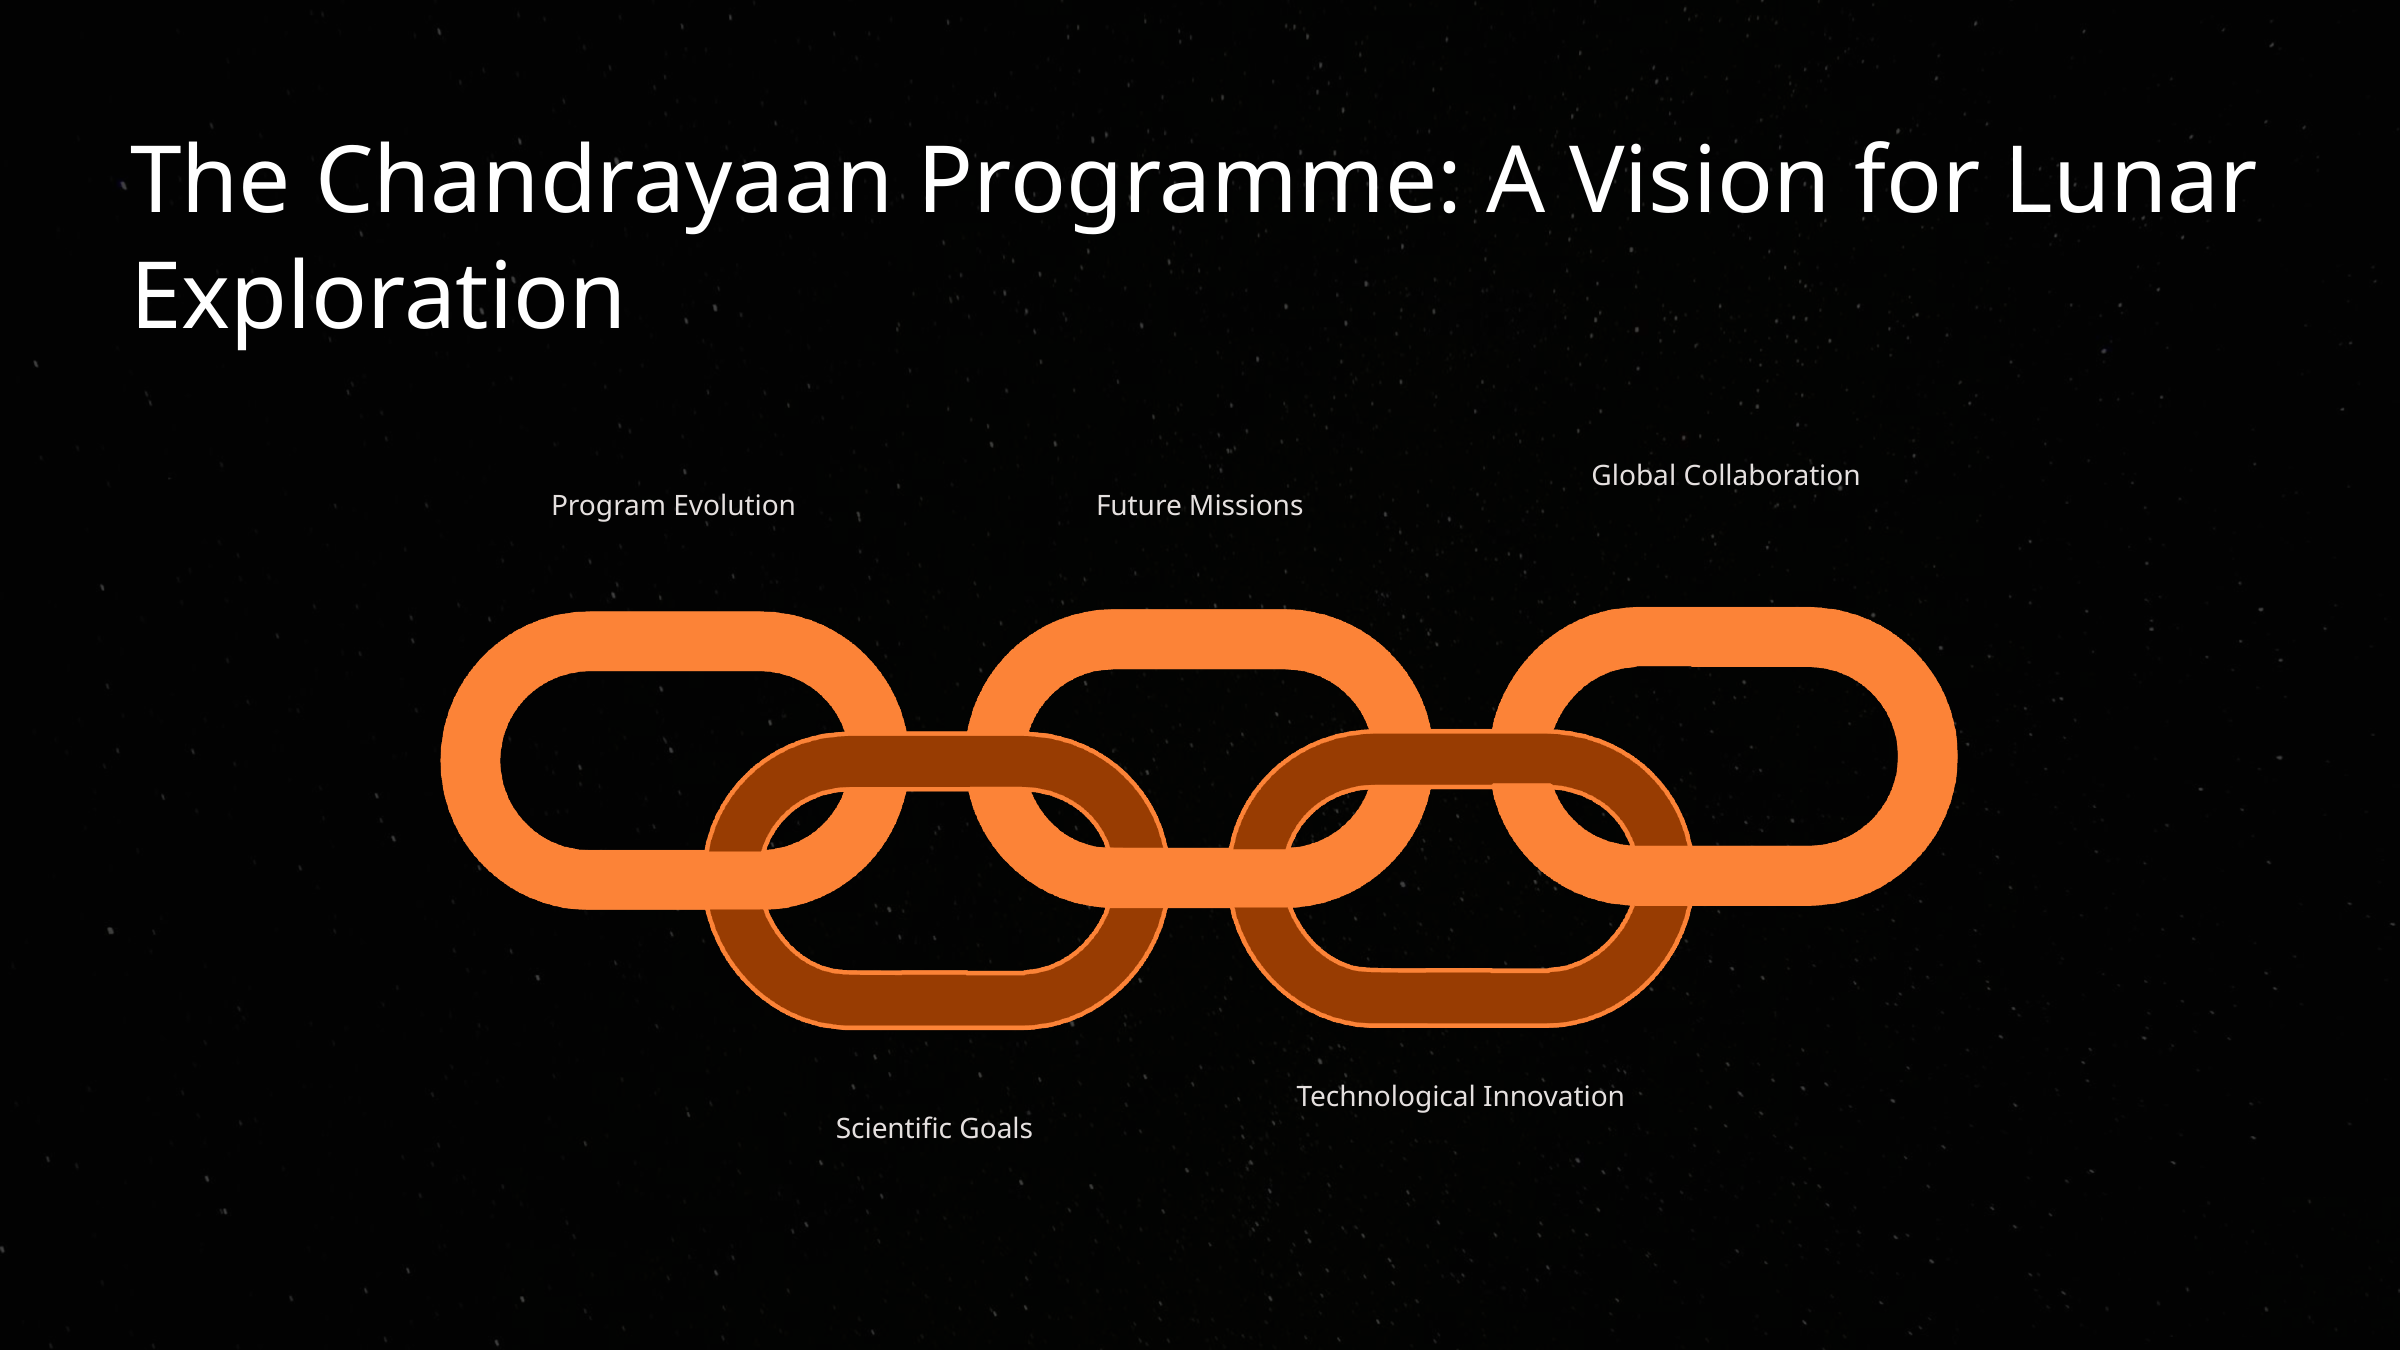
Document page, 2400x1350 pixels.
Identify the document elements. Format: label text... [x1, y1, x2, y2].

picture [0, 0, 2400, 1350]
text_box The Chandrayaan Programme: A Vision for Lunar Exploration [130, 115, 2270, 349]
